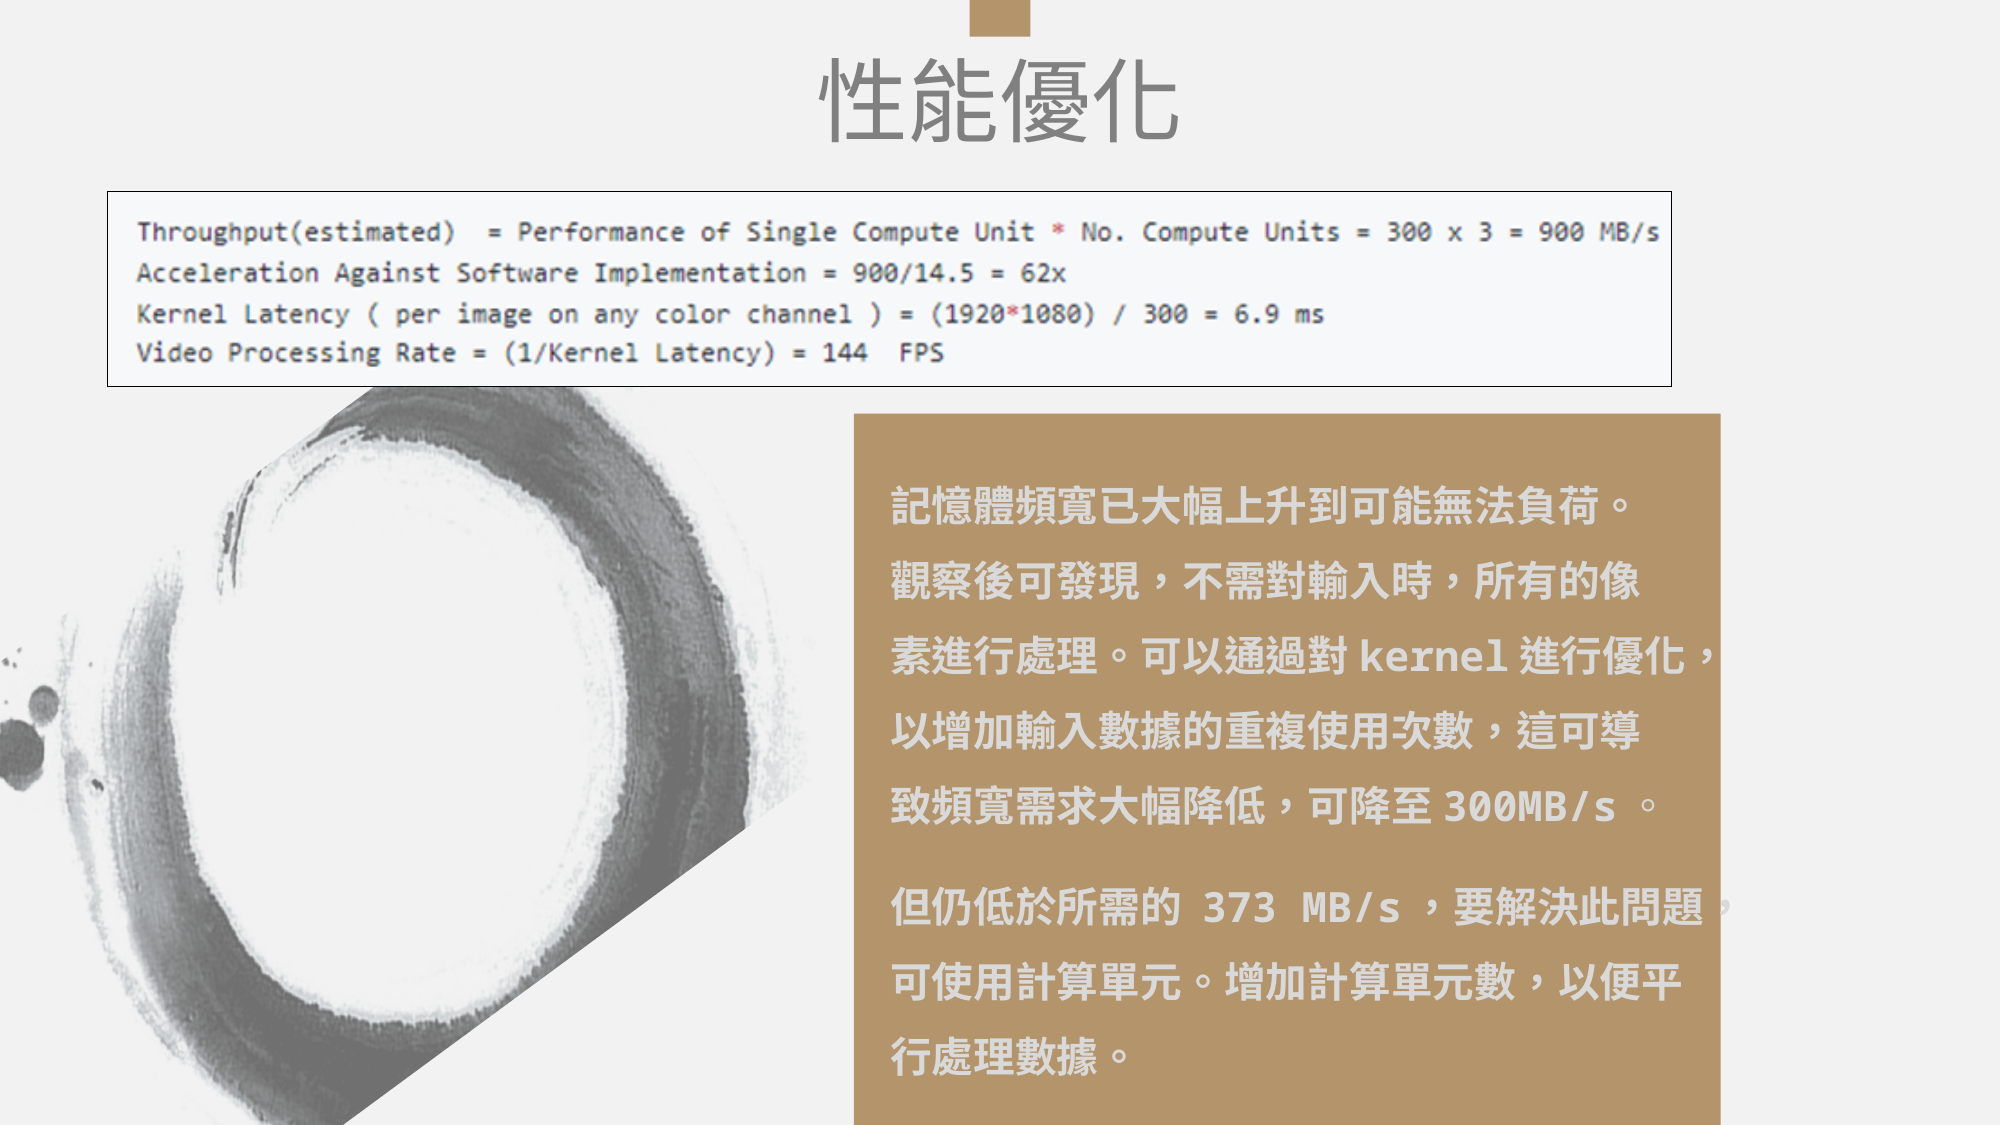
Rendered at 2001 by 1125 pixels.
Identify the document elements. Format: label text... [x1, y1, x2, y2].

picture [107, 191, 1672, 387]
text_box [0, 387, 853, 1125]
text_box 記憶體頻寬已大幅上升到可能無法負荷。 觀察後可發現，不需對輸入時，所有的像 素進行處理。可以通過對kernel進行優化， 以增加輸入數據的重複使用次數，這可導 致頻寬需求大幅降低，可降至300MB/s。 但仍低於所需的 373 MB/s，要解決此問題， 可使用計算單元。增加計算單元數，以便平 行處理數據。 [875, 447, 1761, 1125]
text_box [853, 413, 1722, 1125]
text_box 性能優化 [801, 36, 1199, 162]
text_box [969, 0, 1031, 36]
